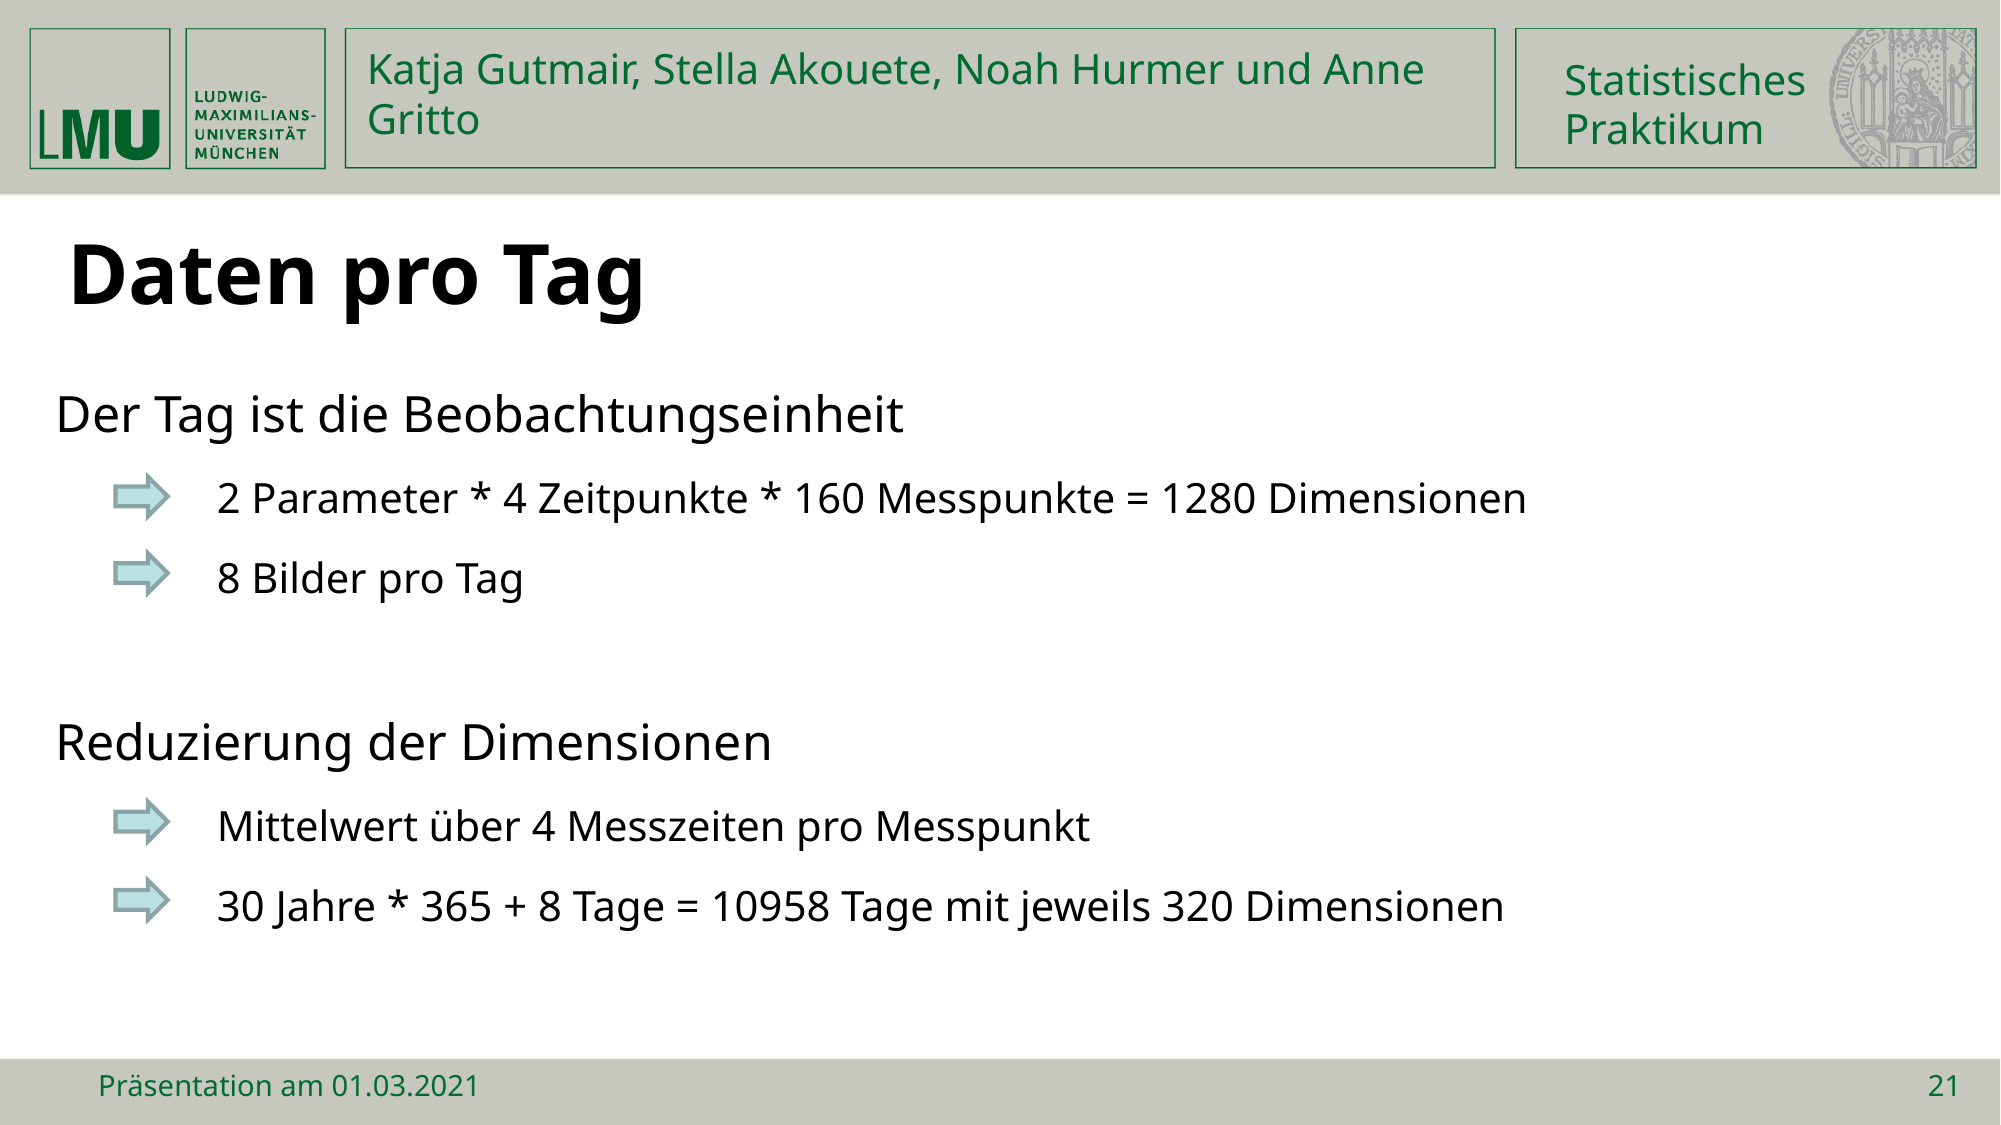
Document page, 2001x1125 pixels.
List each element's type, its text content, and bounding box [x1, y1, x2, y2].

text_box Daten pro Tag [52, 213, 1948, 339]
text_box [1525, 30, 1821, 161]
text_box Der Tag ist die Beobachtungseinheit 2 Parameter * 4 Zeitpunkte * 160 Messpunkte = 1280 Dimensionen 8 Bilder pro Tag Reduzierung der Dimensionen Mittelwert über 4 Messzeiten pro Messpunkt 30 Jahre * 365 + 8 Tage = 10958 Tage mit jeweils 320 Dimensionen [23, 375, 1919, 1001]
text_box [113, 471, 171, 522]
text_box [113, 548, 171, 598]
text_box [113, 875, 171, 925]
text_box [113, 796, 171, 847]
text_box Katja Gutmair, Stella Akouete, Noah Hurmer und Anne Gritto [352, 75, 1463, 150]
text_box Präsentation am 01.03.2021 [83, 1059, 1775, 1108]
text_box Statistisches Praktikum [1549, 46, 1833, 161]
picture [0, 0, 2001, 1125]
text_box 21 [1803, 1059, 1977, 1108]
